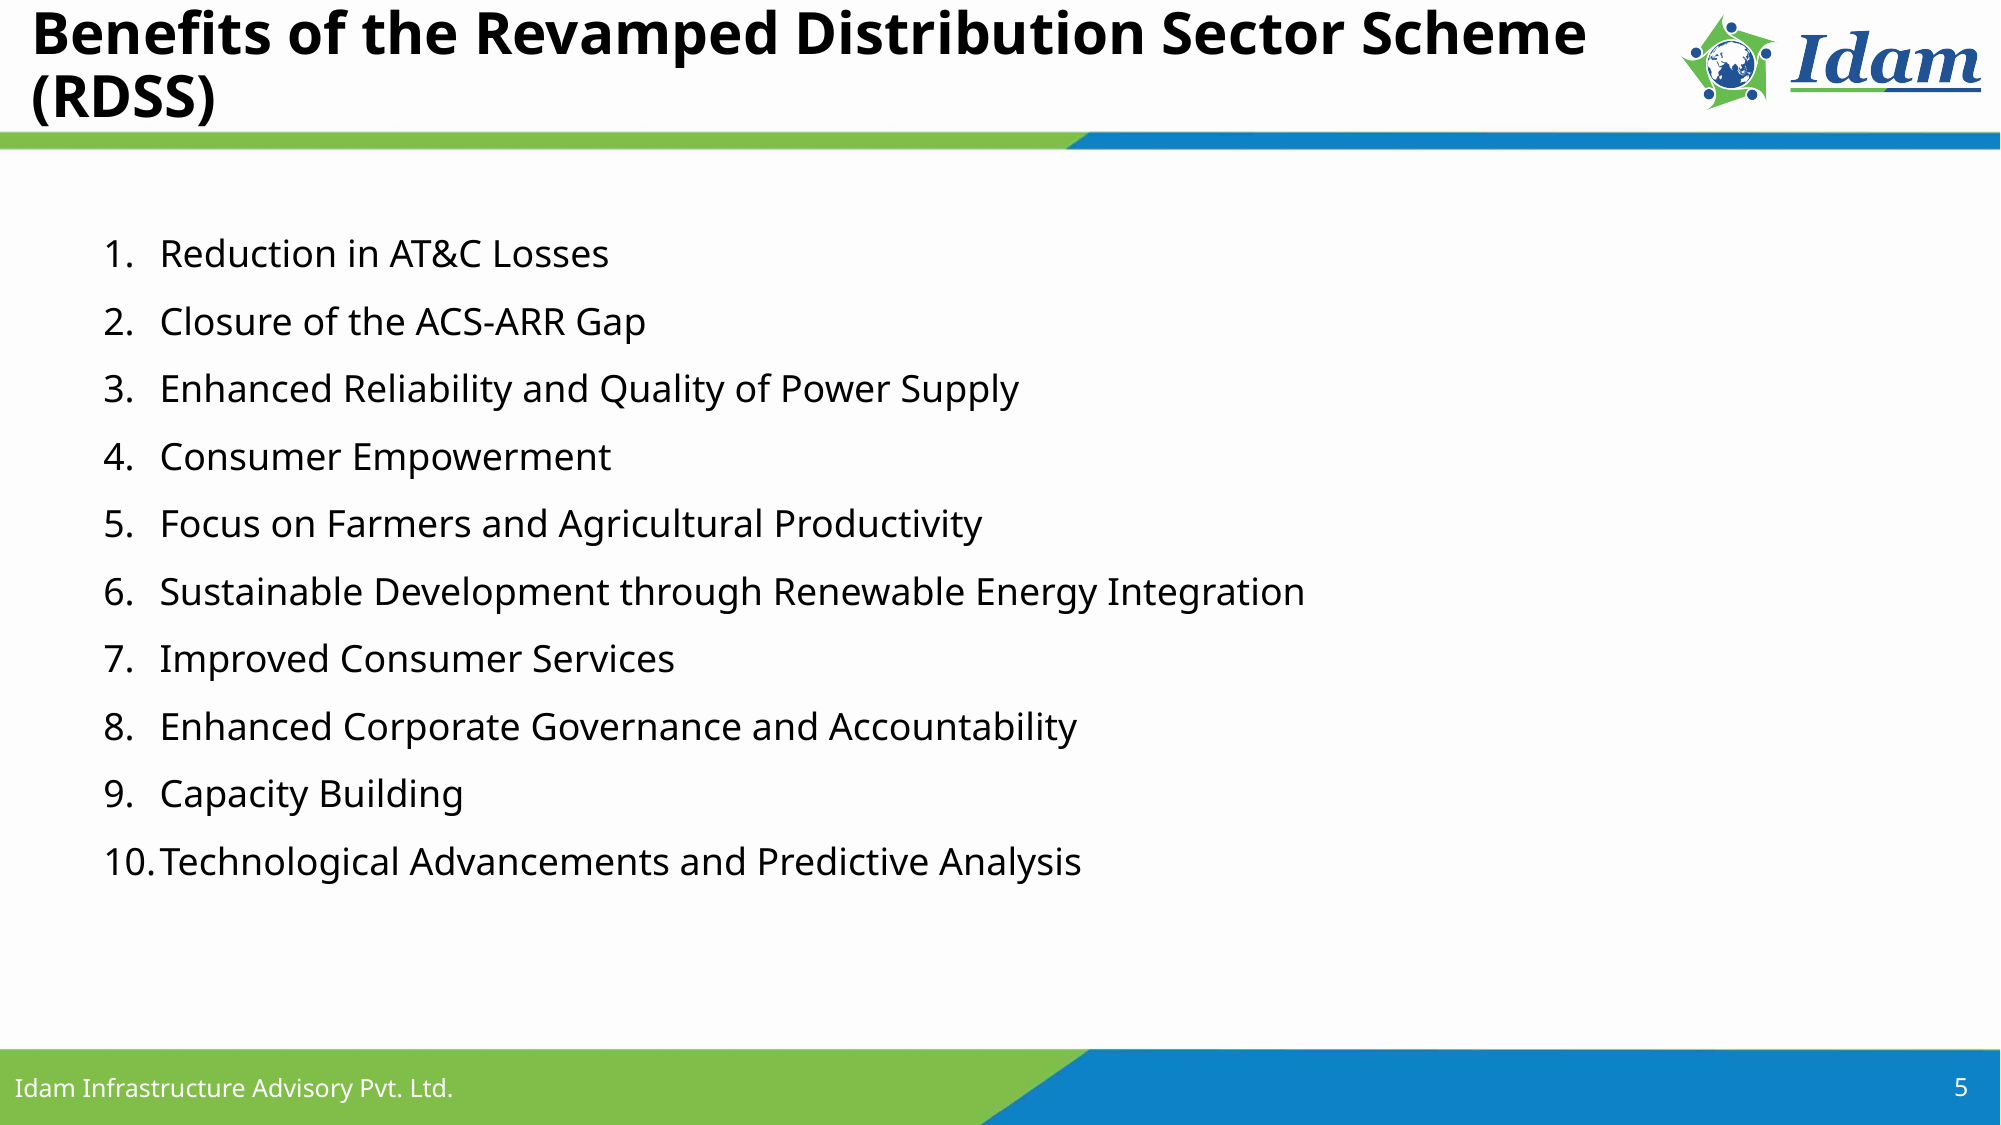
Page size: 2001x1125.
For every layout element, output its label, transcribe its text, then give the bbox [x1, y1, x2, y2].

text_box Reduction in AT&C Losses Closure of the ACS-ARR Gap Enhanced Reliability and Quality of Power Supply Consumer Empowerment Focus on Farmers and Agricultural Productivity Sustainable Development through Renewable Energy Integration Improved Consumer Services Enhanced Corporate Governance and Accountability Capacity Building Technological Advancements and Predictive Analysis [88, 200, 1983, 891]
slide_number 5 [1781, 1052, 1984, 1124]
list Benefits of the Revamped Distribution Sector Scheme (RDSS) [16, 24, 1745, 110]
picture [0, 0, 2001, 1125]
